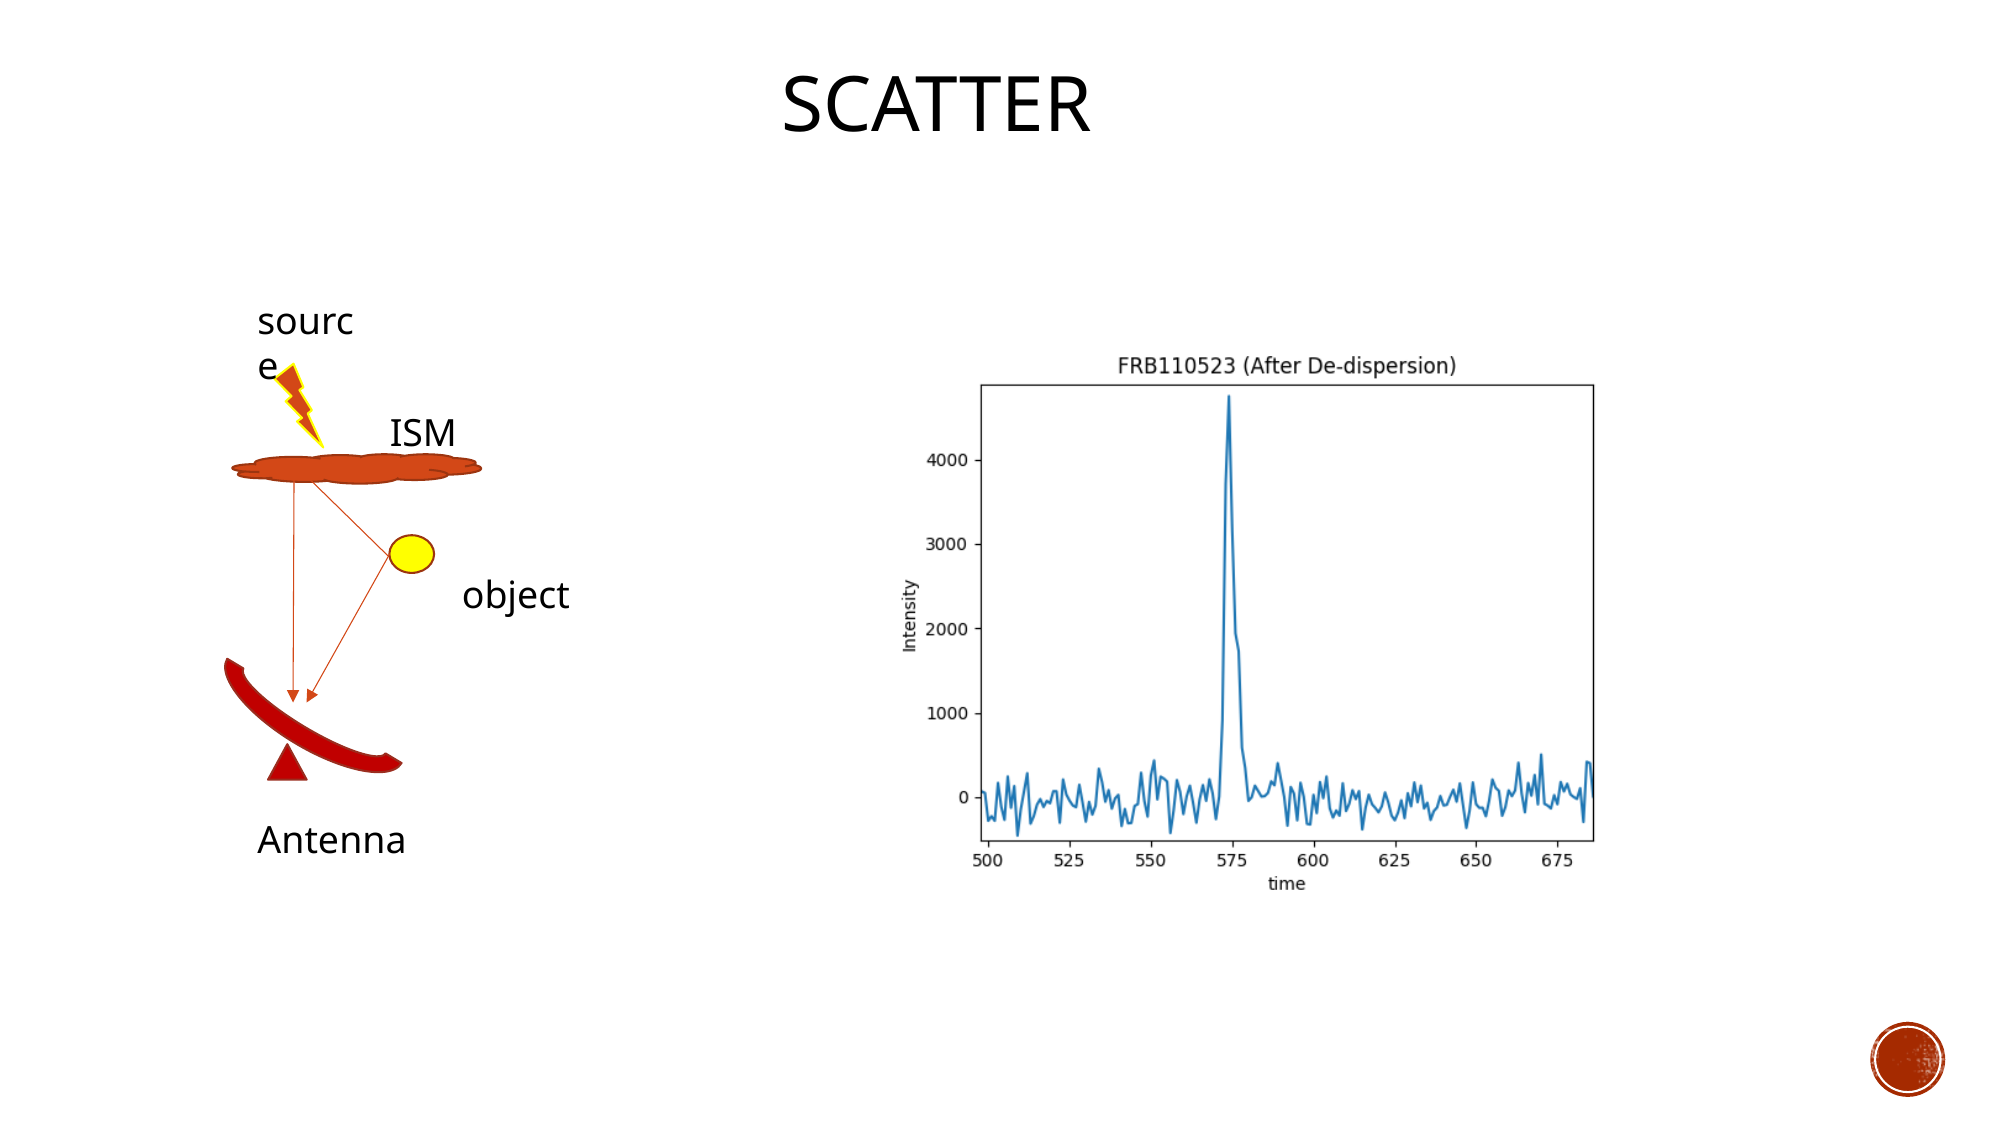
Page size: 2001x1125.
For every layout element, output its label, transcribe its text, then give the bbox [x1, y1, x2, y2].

picture [882, 313, 1672, 906]
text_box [216, 293, 589, 867]
title Scatter [766, 47, 1120, 166]
